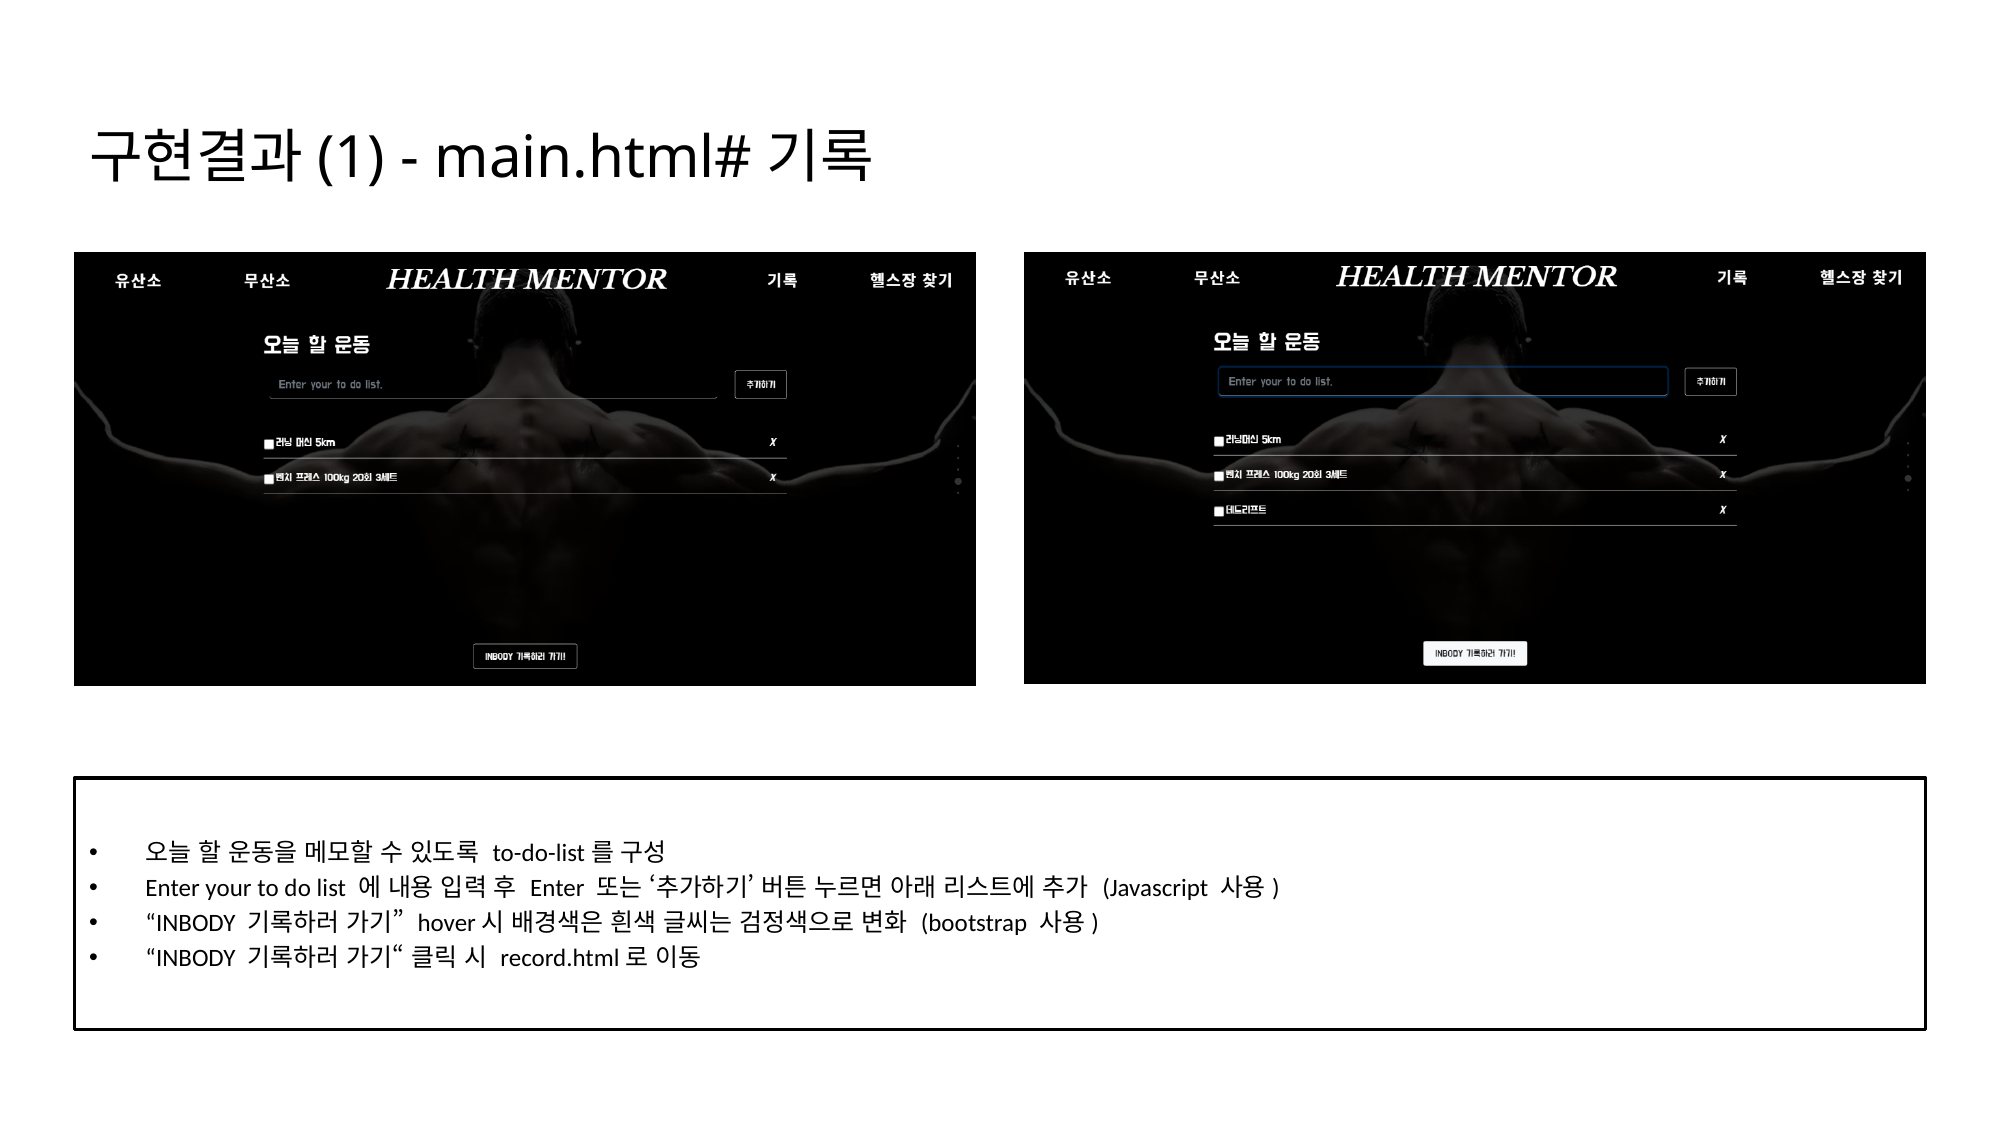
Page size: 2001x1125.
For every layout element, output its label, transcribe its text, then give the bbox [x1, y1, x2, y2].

picture [73, 251, 977, 687]
text_box 구현결과(1) - main.html#기록 [74, 61, 1949, 247]
text_box 오늘 할 운동을 메모할 수 있도록 to-do-list를 구성 Enter your to do list 에 내용 입력 후 Enter 또는 ‘추가하기’ 버튼 누르면 아래 리스트에 추가 (Javascript 사용) “INBODY 기록하러 가기” hover시 배경색은 흰색 글씨는 검정색으로 변화 (bootstrap 사용) “INBODY 기록하러 가기“ 클릭 시 record.html로 이동 [73, 776, 1927, 1031]
picture [1023, 251, 1927, 685]
